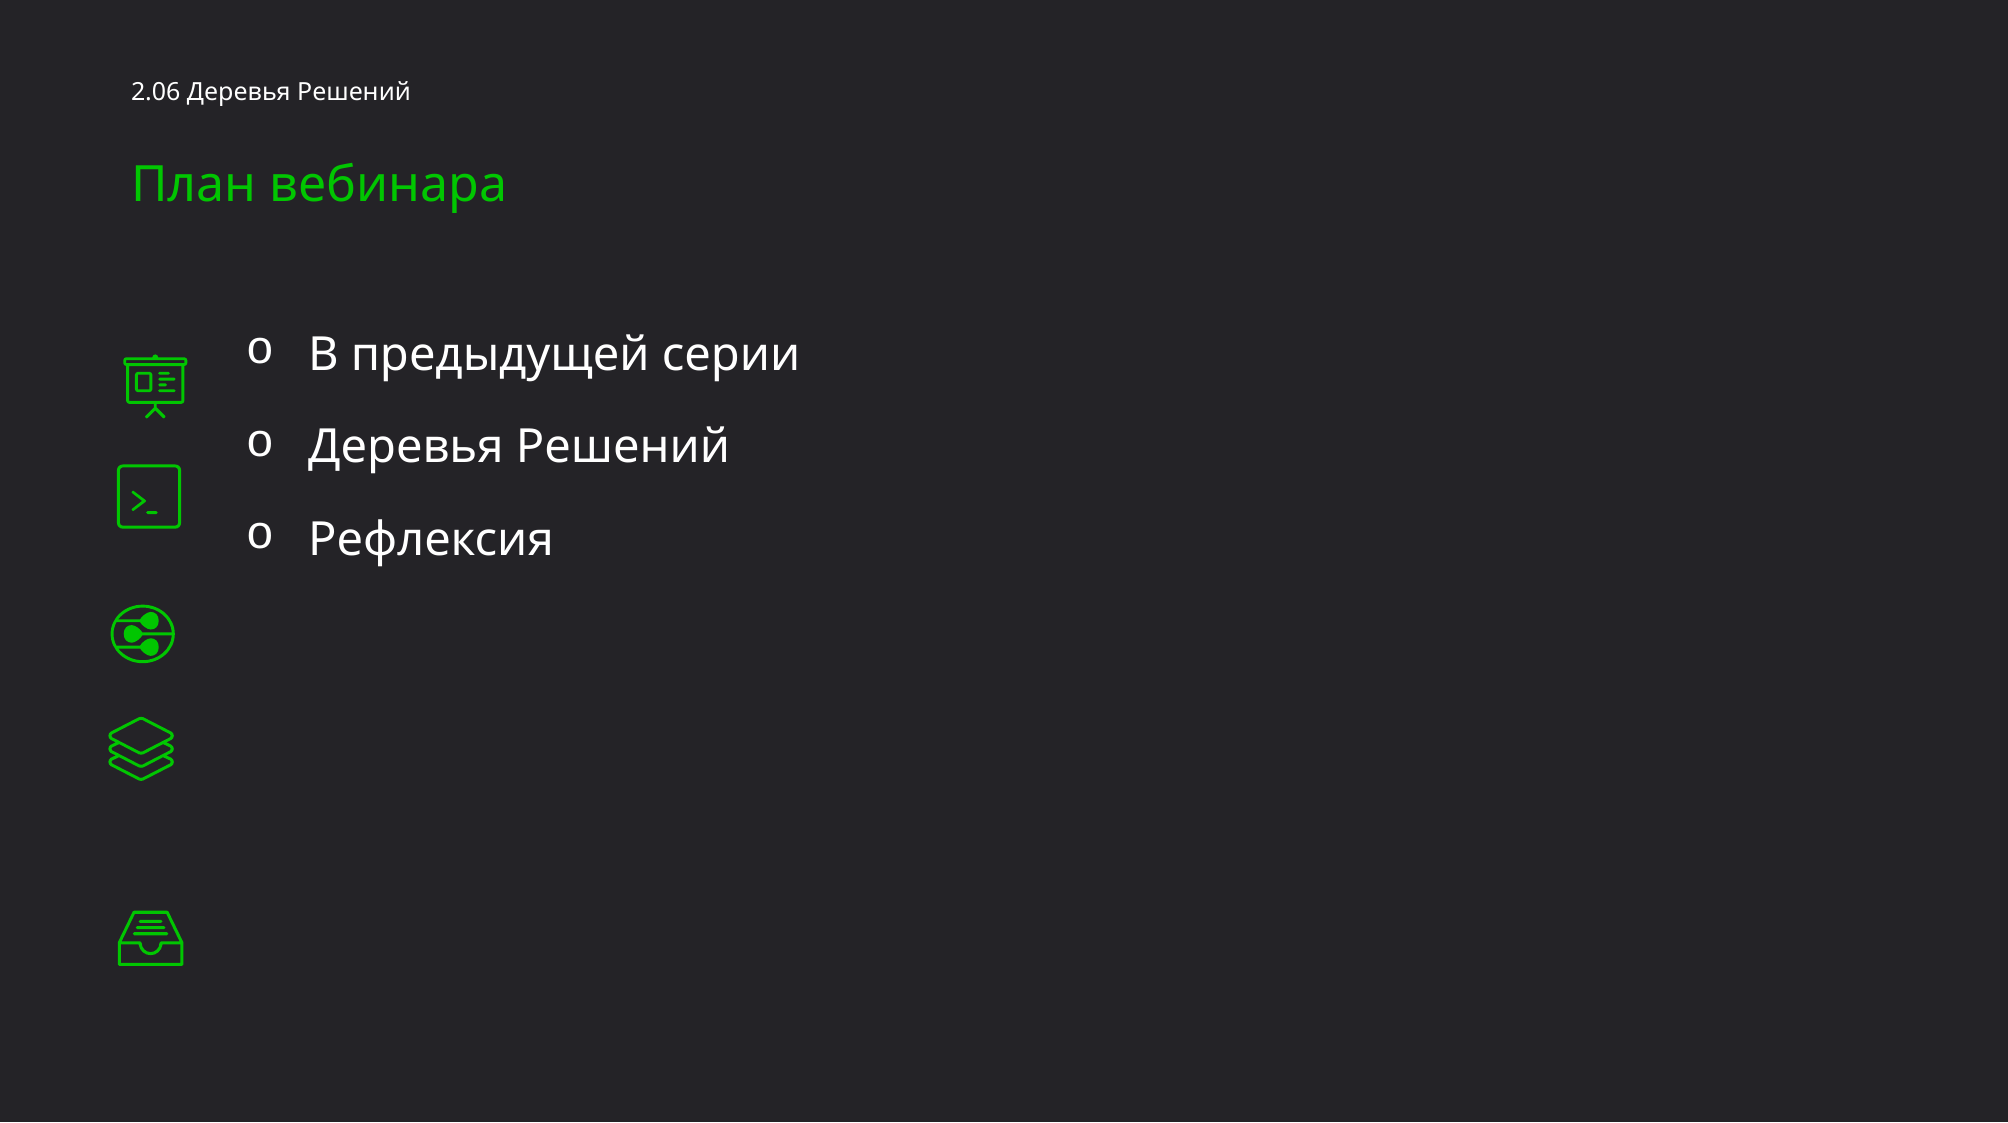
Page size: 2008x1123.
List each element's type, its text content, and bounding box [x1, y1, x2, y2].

text_box 2.06 Деревья Решений [131, 55, 1150, 133]
text_box [117, 910, 184, 966]
text_box [116, 464, 182, 529]
text_box [110, 604, 175, 664]
text_box В предыдущей серии Деревья Решений Рефлексия [229, 314, 1990, 1088]
text_box [123, 354, 188, 419]
text_box План вебинара [131, 133, 1004, 281]
text_box [108, 716, 174, 781]
